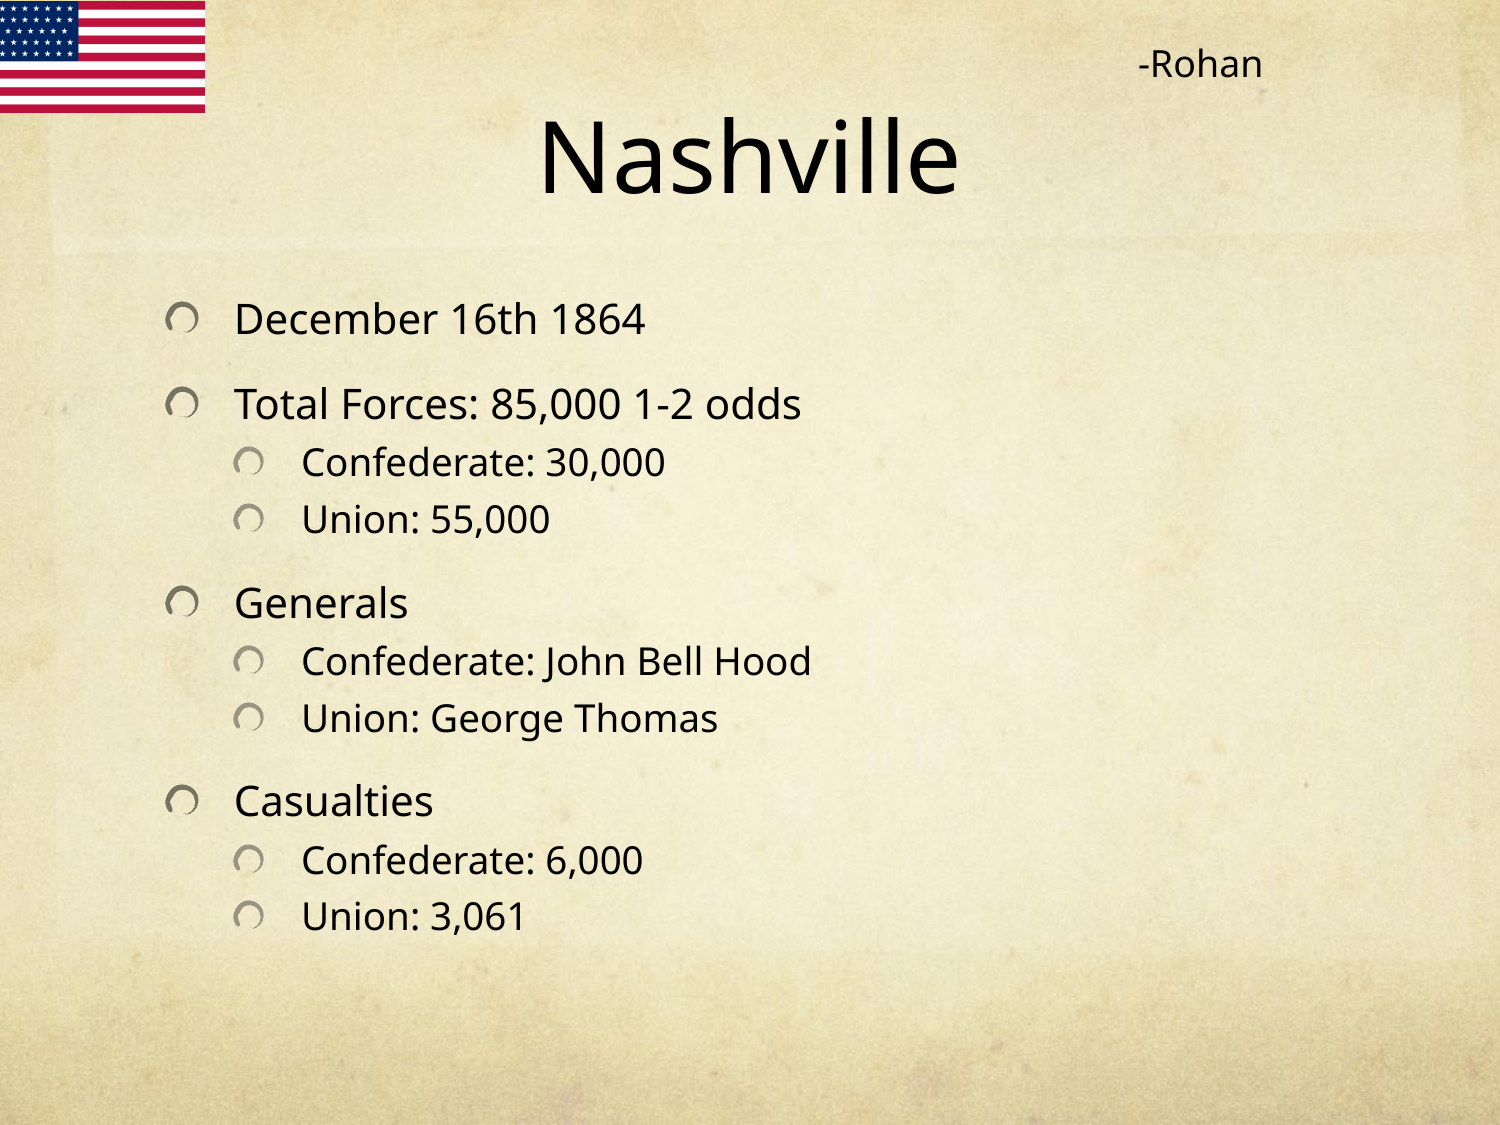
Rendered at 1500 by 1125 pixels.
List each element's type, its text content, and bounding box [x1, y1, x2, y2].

title Nashville [150, 82, 1350, 225]
text_box -Rohan [1123, 32, 1428, 93]
picture [0, 0, 1500, 1125]
list December 16th 1864 Total Forces: 85,000 1-2 odds Confederate: 30,000 Union: 55,000 Generals Confederate: John Bell Hood Union: George Thomas Casualties Confederate: 6,000 Union: 3,061 [150, 284, 1350, 950]
